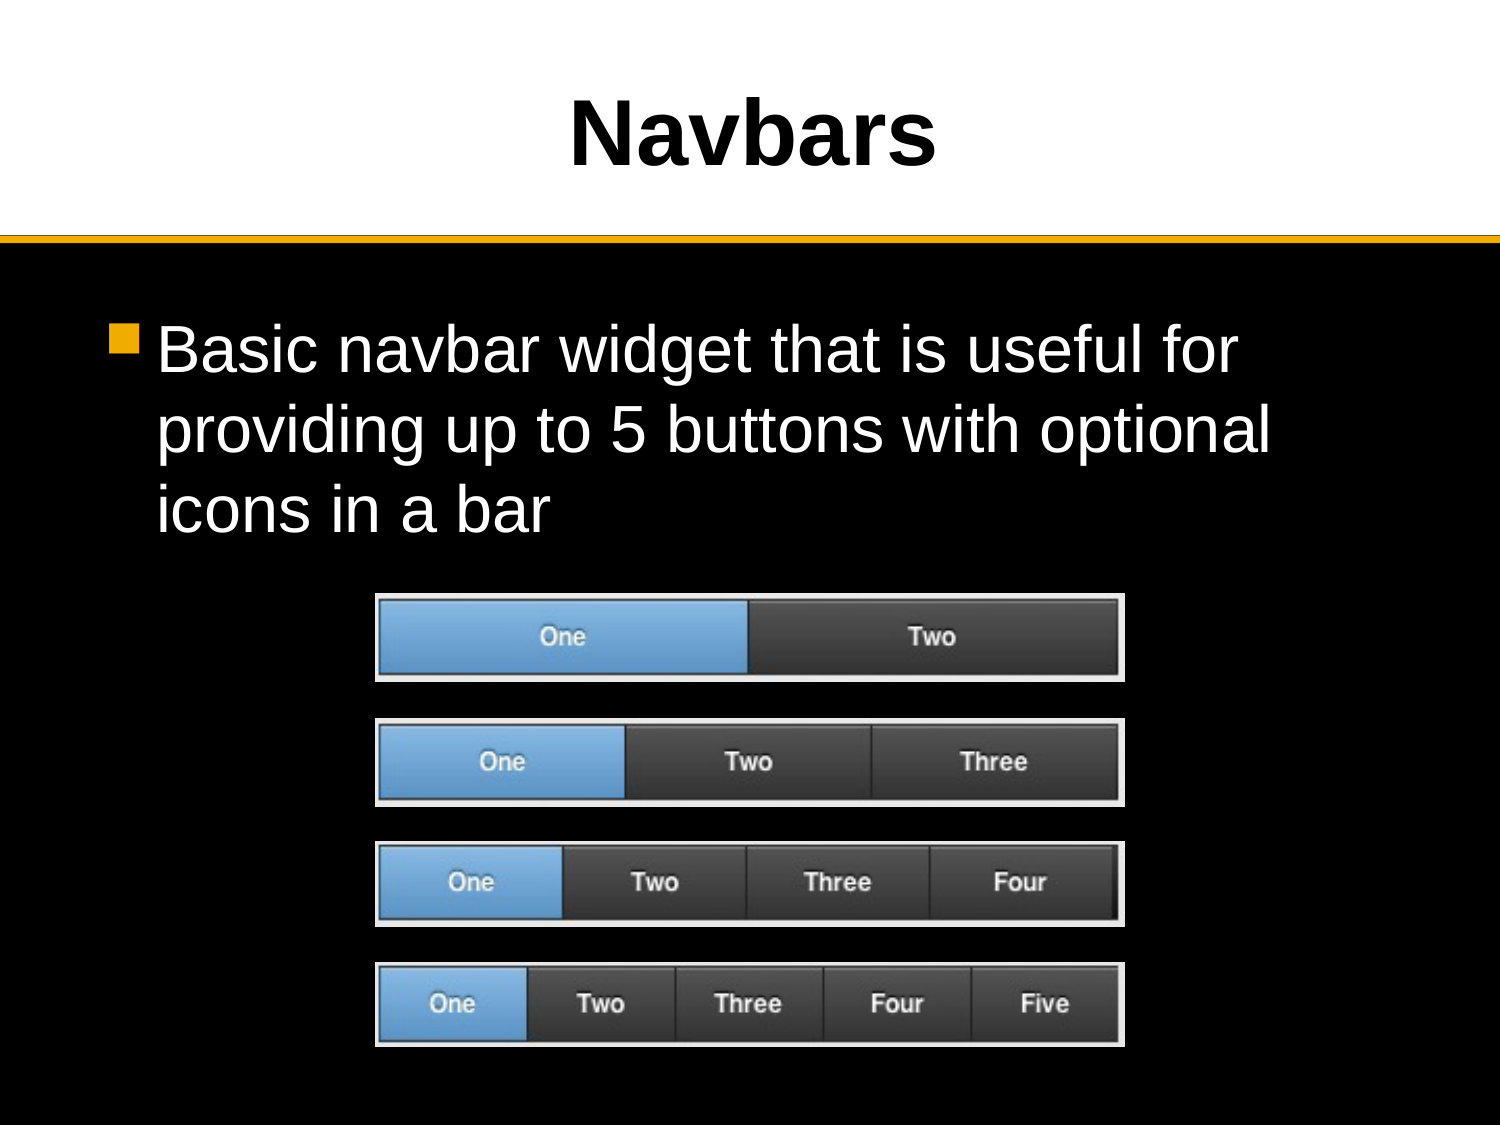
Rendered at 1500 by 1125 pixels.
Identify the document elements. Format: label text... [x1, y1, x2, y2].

picture [374, 593, 1125, 682]
picture [374, 718, 1125, 807]
list Basic navbar widget that is useful for providing up to 5 buttons with optional icons in a bar [75, 291, 1425, 1050]
title Navbars [75, 25, 1425, 231]
picture [374, 962, 1125, 1047]
picture [374, 841, 1125, 927]
